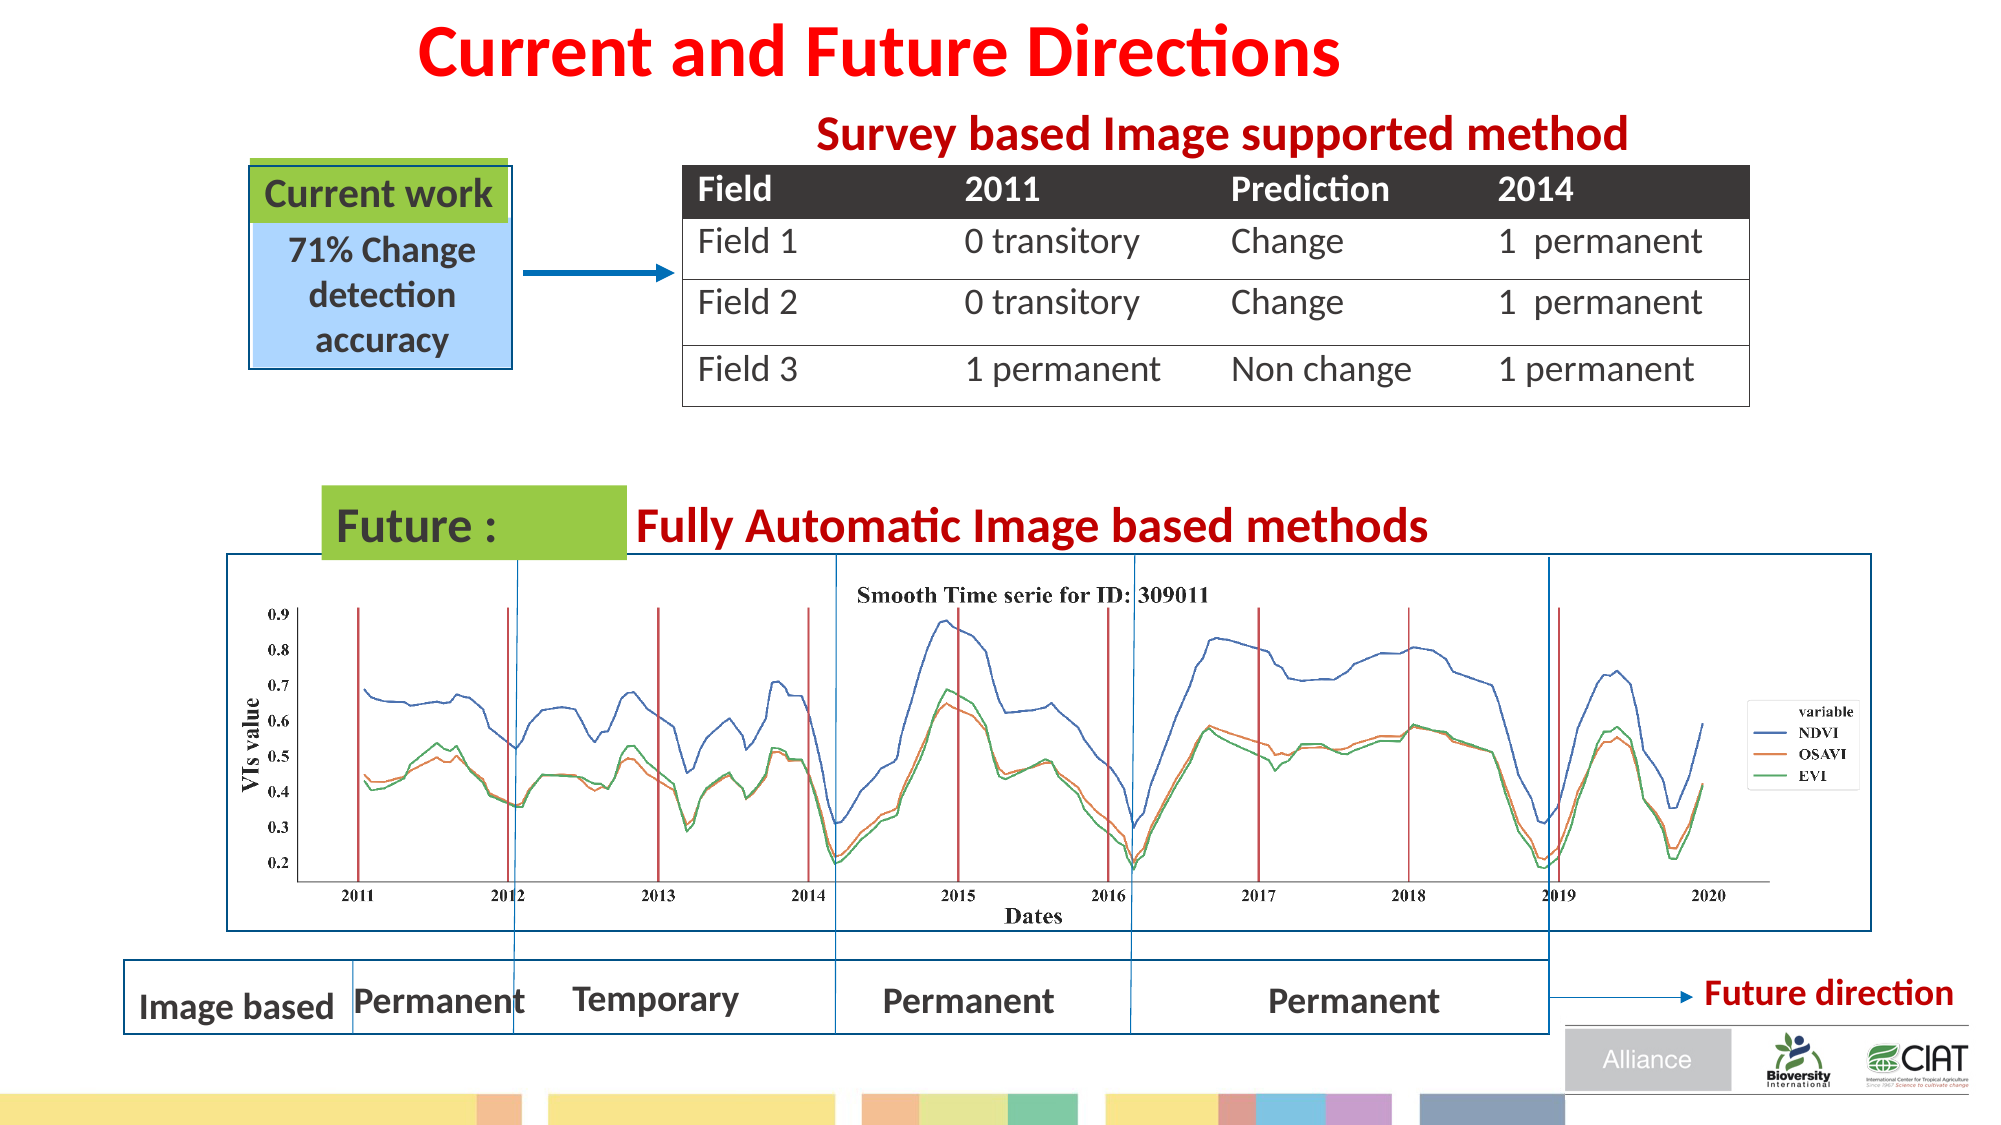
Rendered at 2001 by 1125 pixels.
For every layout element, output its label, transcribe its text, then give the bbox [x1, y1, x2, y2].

table_cell 1 permanent [949, 346, 1216, 406]
table_cell 1 permanent [1483, 280, 1749, 345]
picture [0, 0, 2000, 1125]
text_box Fully Automatic Image based methods [627, 485, 1567, 553]
table_cell 1 permanent [1483, 346, 1749, 406]
table_cell 1 permanent [1483, 219, 1749, 279]
table_cell Change [1216, 219, 1483, 279]
text_box Current work [249, 158, 508, 165]
text_box Current and Future Directions [403, 0, 1621, 99]
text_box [123, 553, 1964, 1034]
table_cell Non change [1216, 346, 1483, 406]
table_cell 0 transitory [949, 219, 1216, 279]
table_header 2014 [1483, 166, 1749, 218]
text_box [248, 165, 513, 370]
text_box Survey based Image supported method [734, 92, 1698, 168]
table_header Prediction [1216, 168, 1483, 218]
table_header Field [683, 166, 949, 218]
table_cell Field 1 [683, 219, 949, 279]
table_cell Field 2 [683, 280, 949, 345]
text_box Future : [321, 485, 627, 553]
table_cell Change [1216, 280, 1483, 345]
table_cell Field 3 [683, 346, 949, 406]
table_header 2011 [949, 168, 1216, 218]
table_cell 0 transitory [949, 280, 1216, 345]
